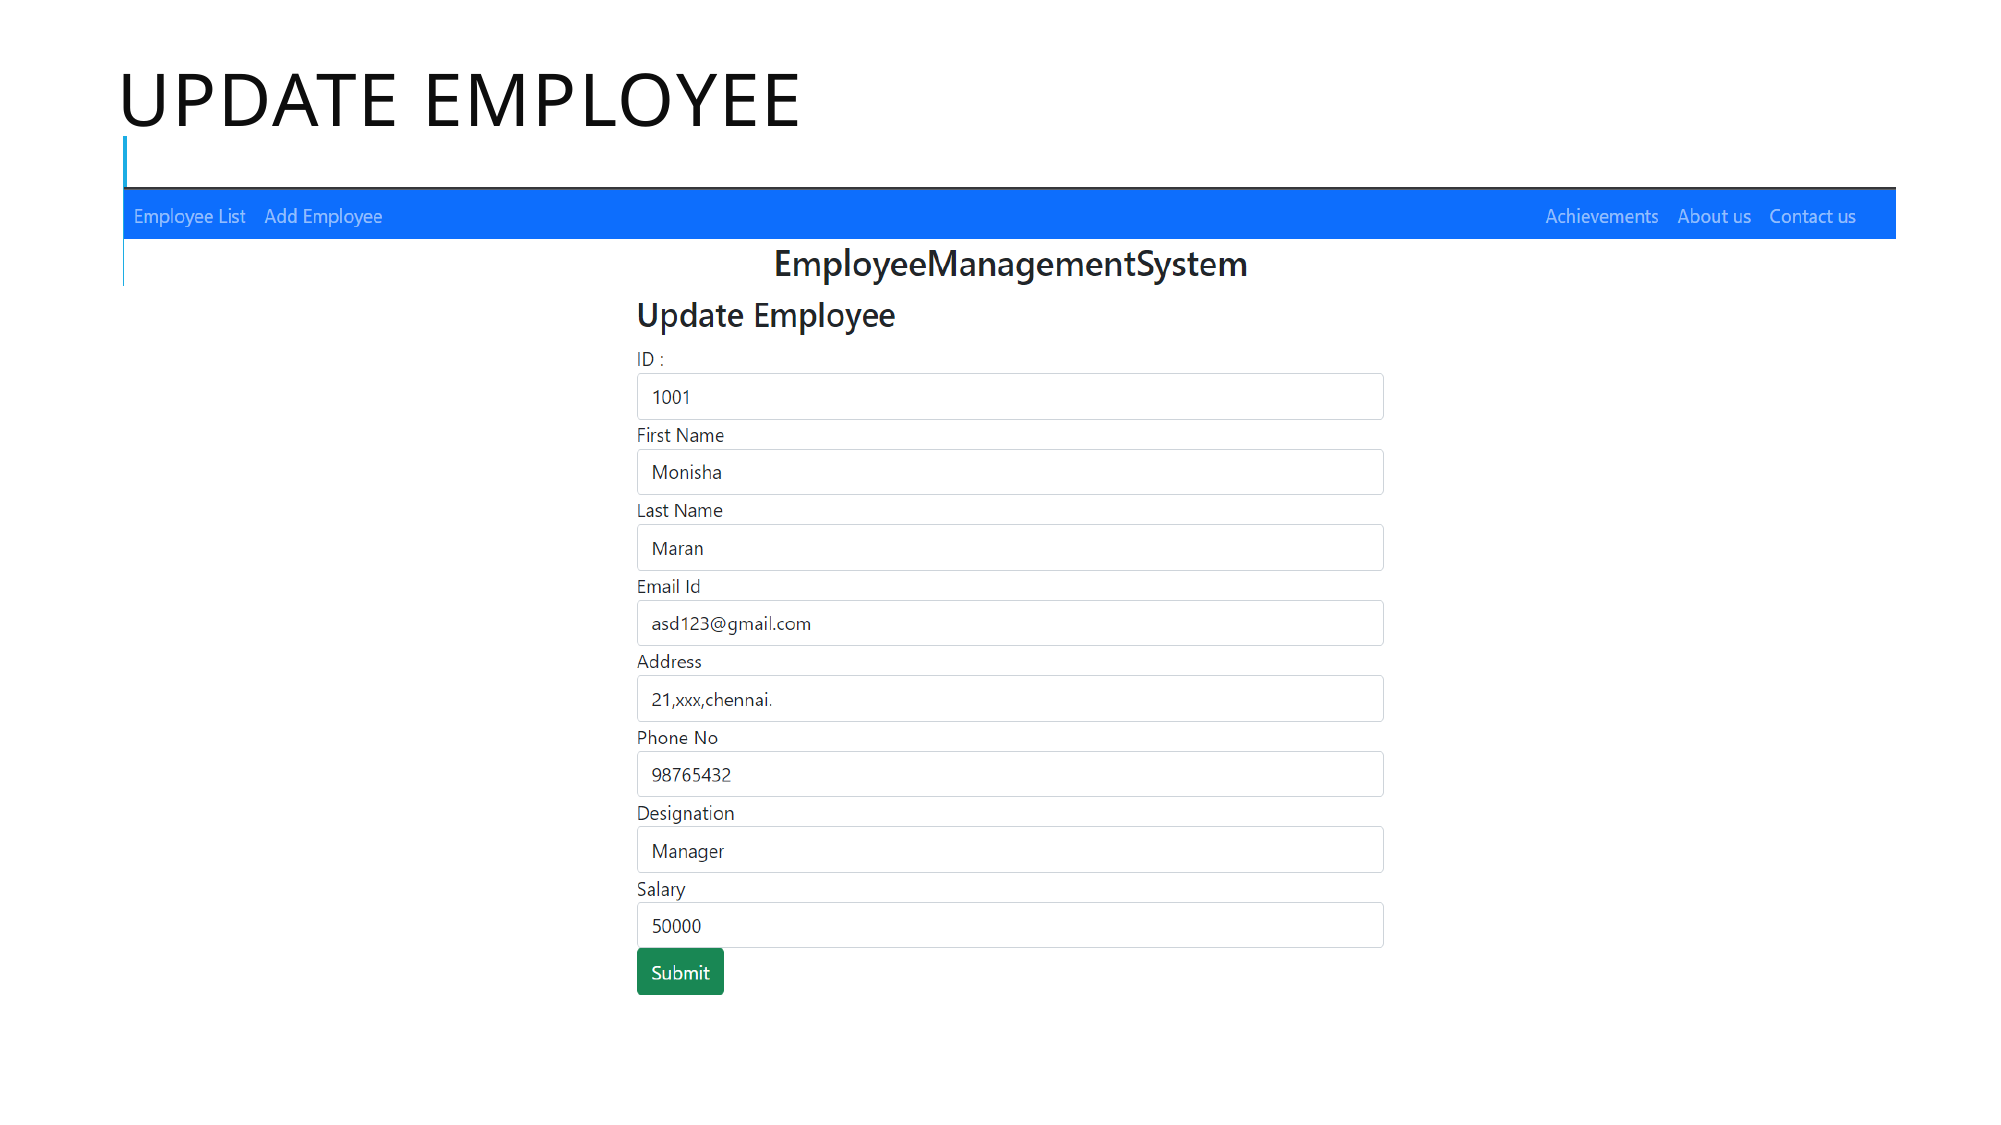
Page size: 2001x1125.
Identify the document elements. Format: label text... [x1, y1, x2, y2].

title UPDATE EMPLOYEE [102, 63, 1825, 149]
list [124, 187, 1896, 1059]
